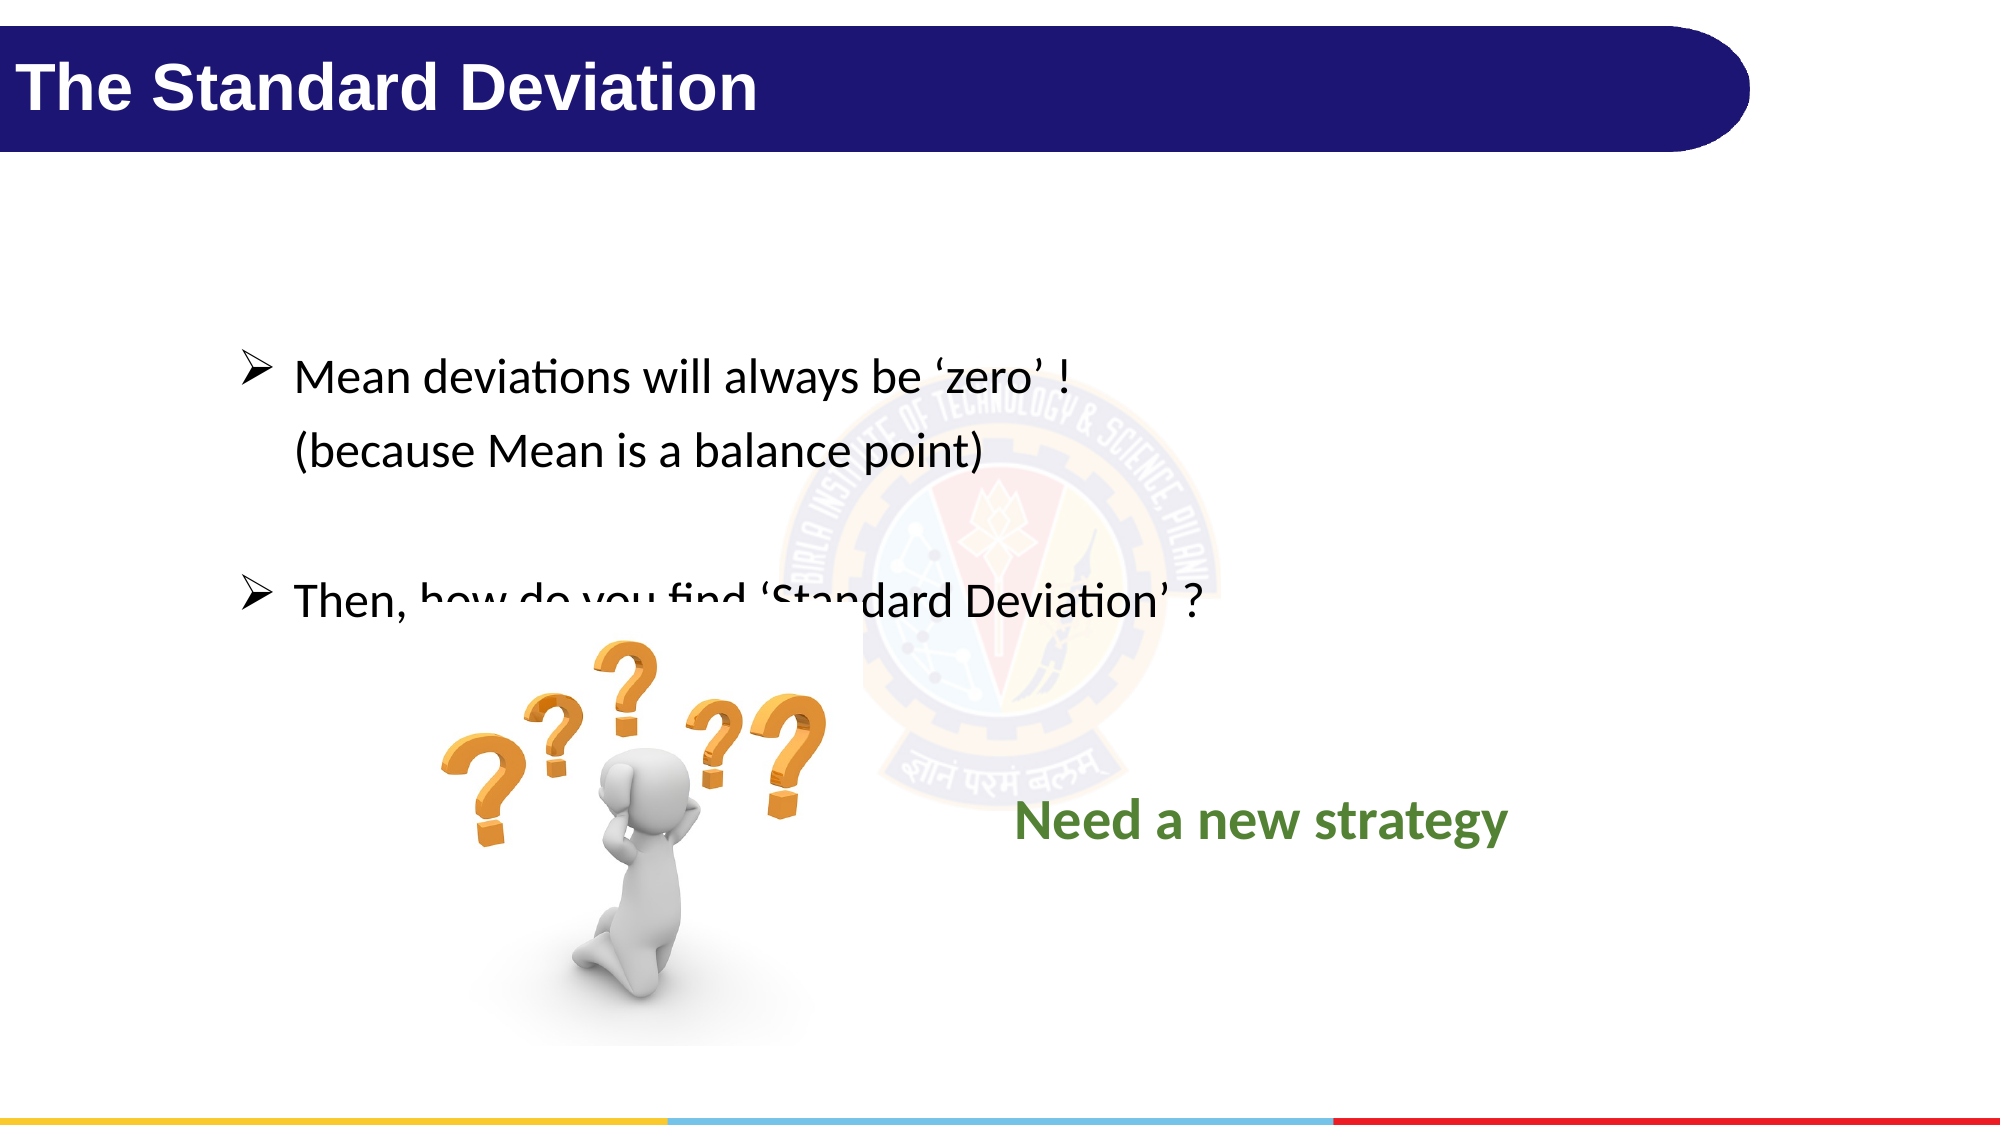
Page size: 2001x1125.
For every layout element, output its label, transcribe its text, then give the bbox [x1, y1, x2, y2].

list Mean deviations will always be ‘zero’ ! (because Mean is a balance point) Then, how do you find ‘Standard Deviation’ ? [237, 350, 1700, 625]
picture [0, 1118, 2000, 1125]
picture [412, 602, 863, 1046]
picture [1667, 26, 1750, 152]
text_box Need a new strategy [999, 773, 1600, 859]
title The Standard Deviation [0, 26, 1667, 152]
